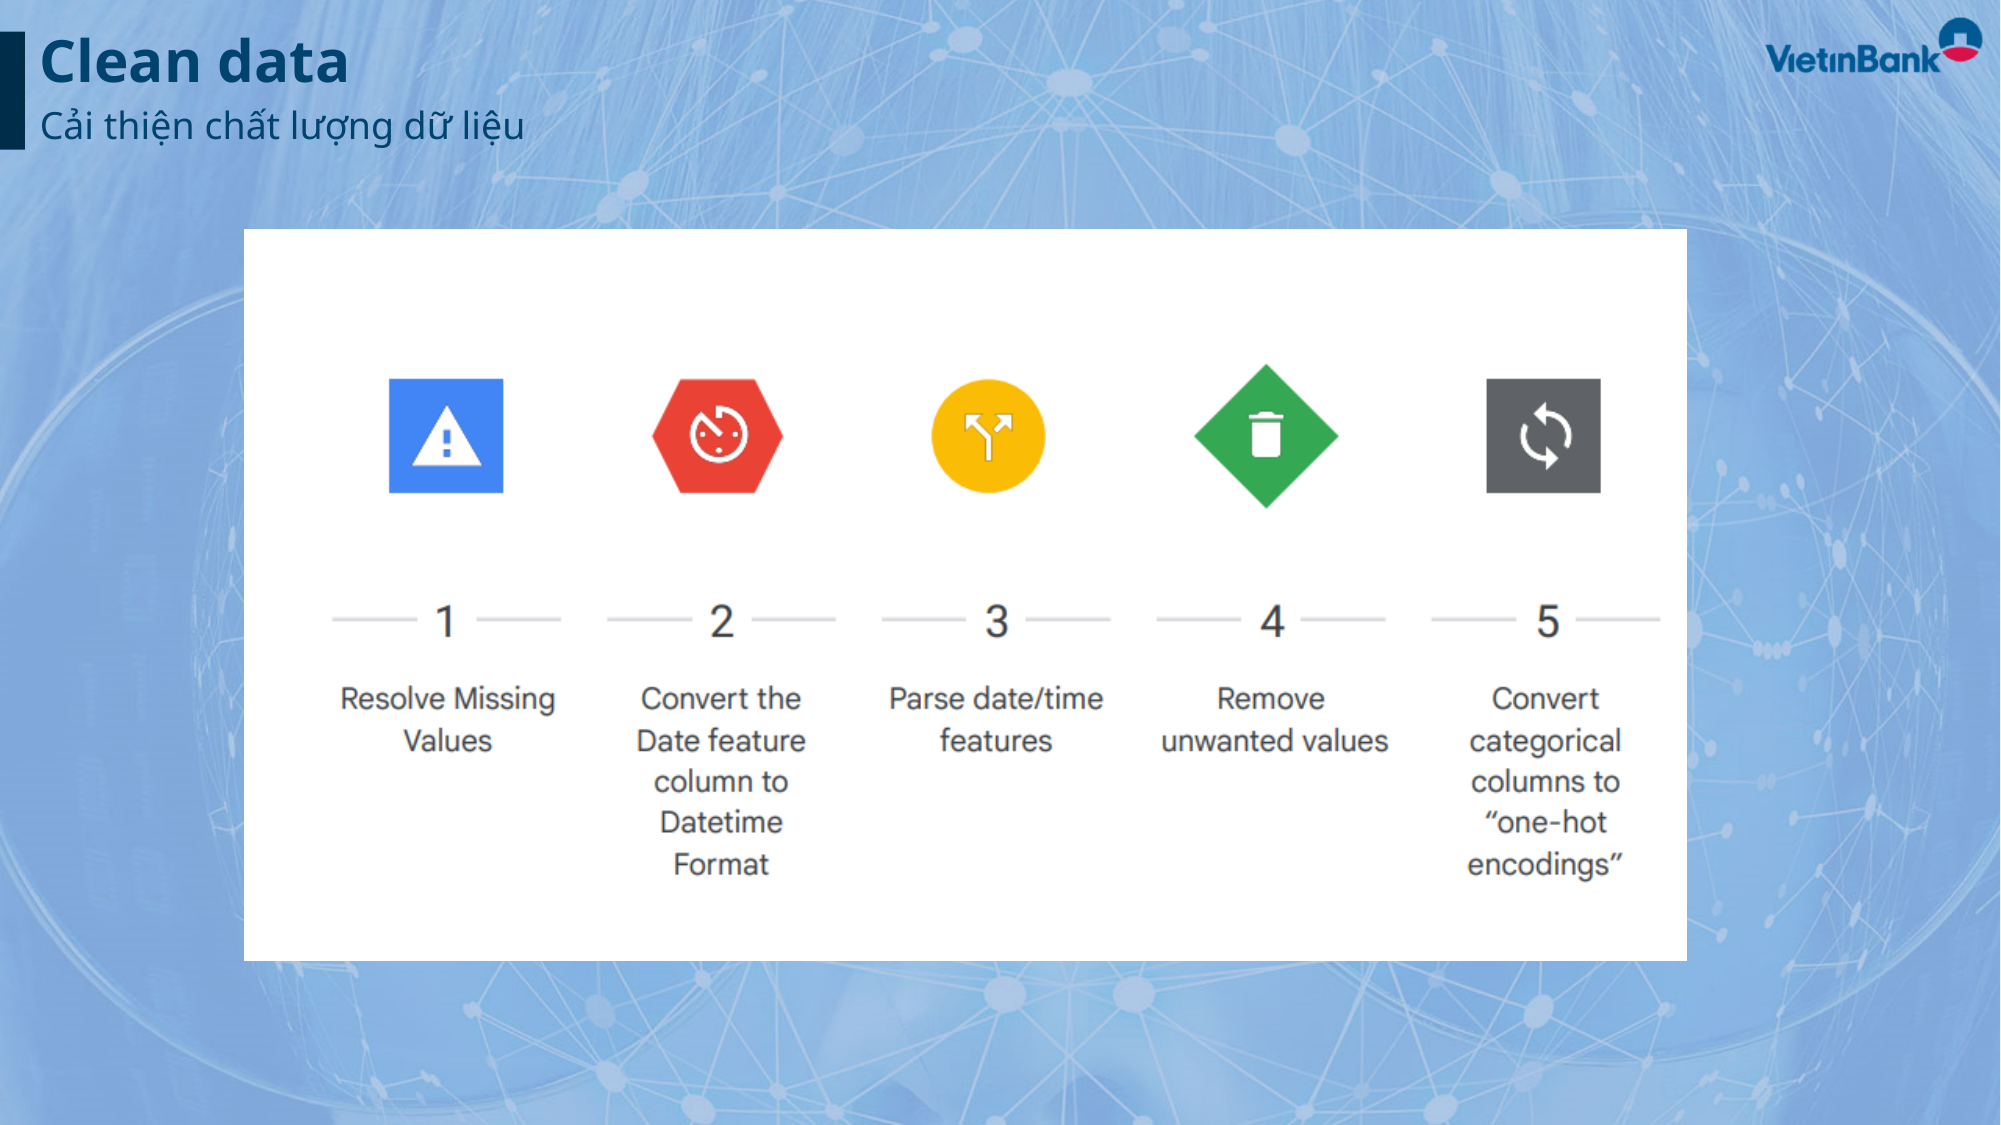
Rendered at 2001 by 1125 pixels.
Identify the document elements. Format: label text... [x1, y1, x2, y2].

list Clean data [24, 24, 832, 93]
picture [0, 0, 2001, 1125]
list Cải thiện chất lượng dữ liệu [24, 100, 832, 150]
